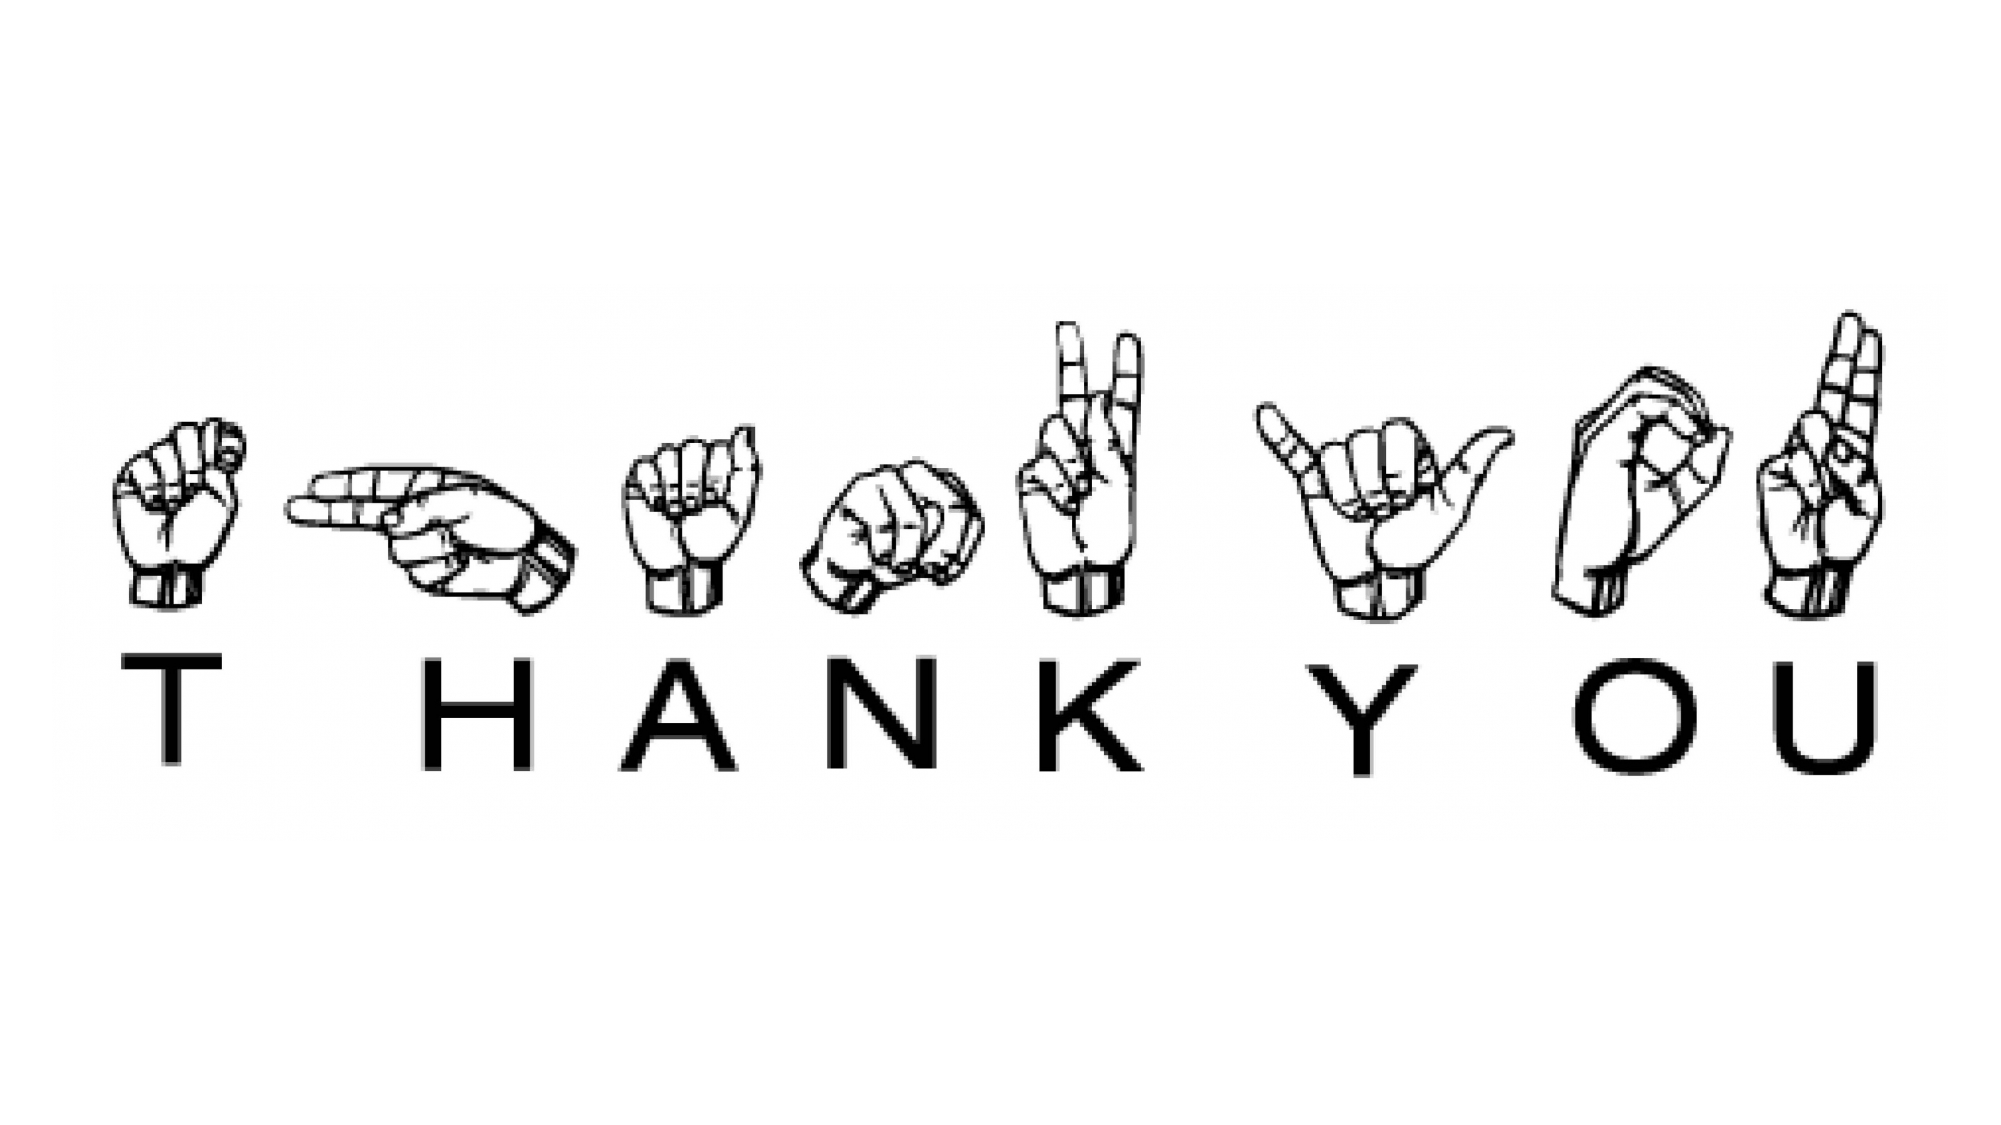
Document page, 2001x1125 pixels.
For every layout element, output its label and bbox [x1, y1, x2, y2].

picture [52, 284, 1948, 841]
